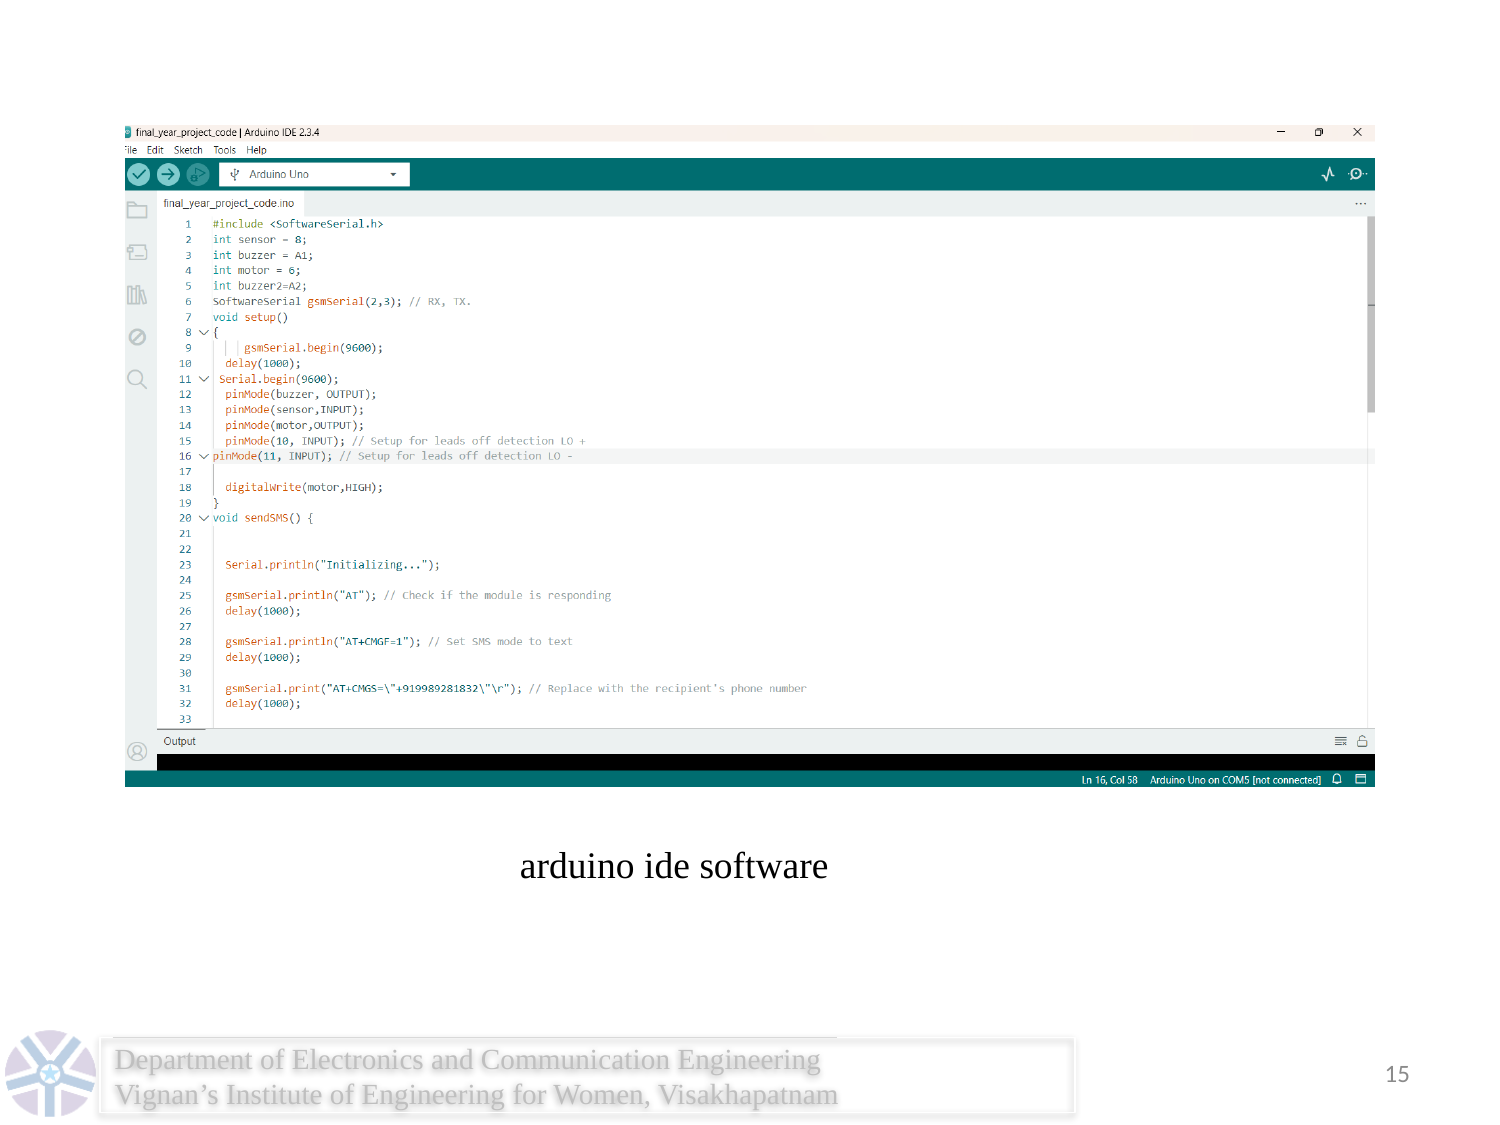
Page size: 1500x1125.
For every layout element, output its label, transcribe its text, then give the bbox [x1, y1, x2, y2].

picture [125, 125, 1375, 787]
slide_number 15 [1074, 1042, 1425, 1103]
text_box arduino ide software [505, 834, 1256, 894]
